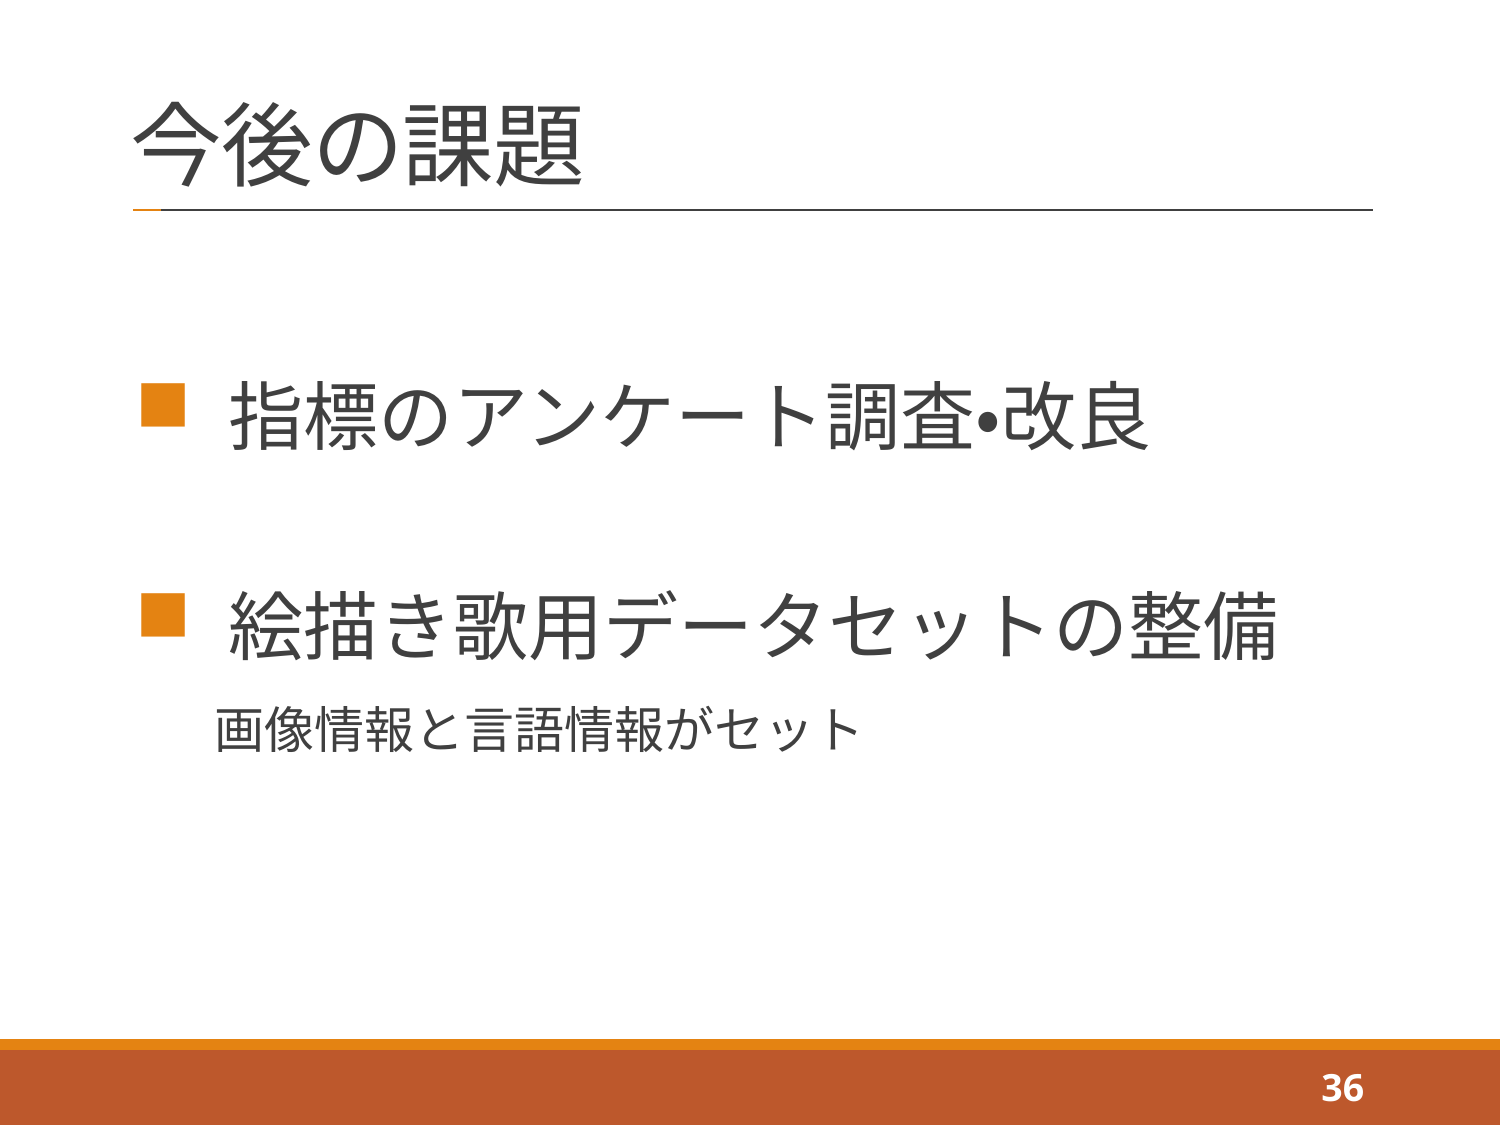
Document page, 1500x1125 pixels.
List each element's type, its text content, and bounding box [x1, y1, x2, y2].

list 指標のアンケート調査・改良 絵描き歌用データセットの整備 画像情報と言語情報がセット [135, 272, 1373, 1016]
title 今後の課題 [115, 37, 1373, 207]
slide_number 36 [1218, 1059, 1380, 1120]
